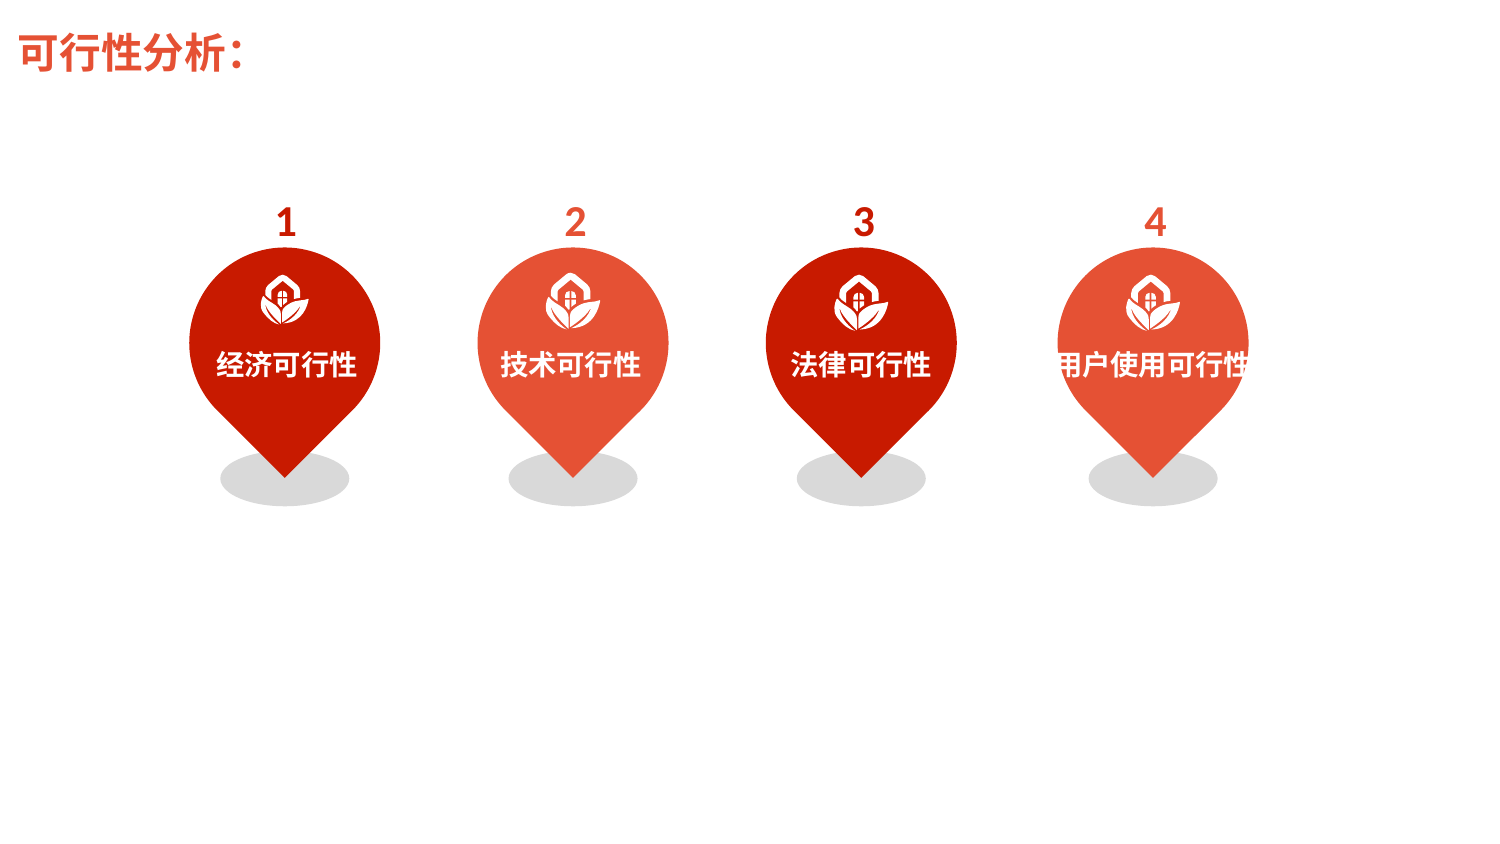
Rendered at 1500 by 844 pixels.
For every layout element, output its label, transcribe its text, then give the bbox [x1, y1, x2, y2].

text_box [765, 184, 957, 507]
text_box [477, 184, 669, 507]
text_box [189, 184, 381, 507]
text_box 可行性分析： [17, 20, 313, 83]
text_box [1057, 184, 1249, 507]
